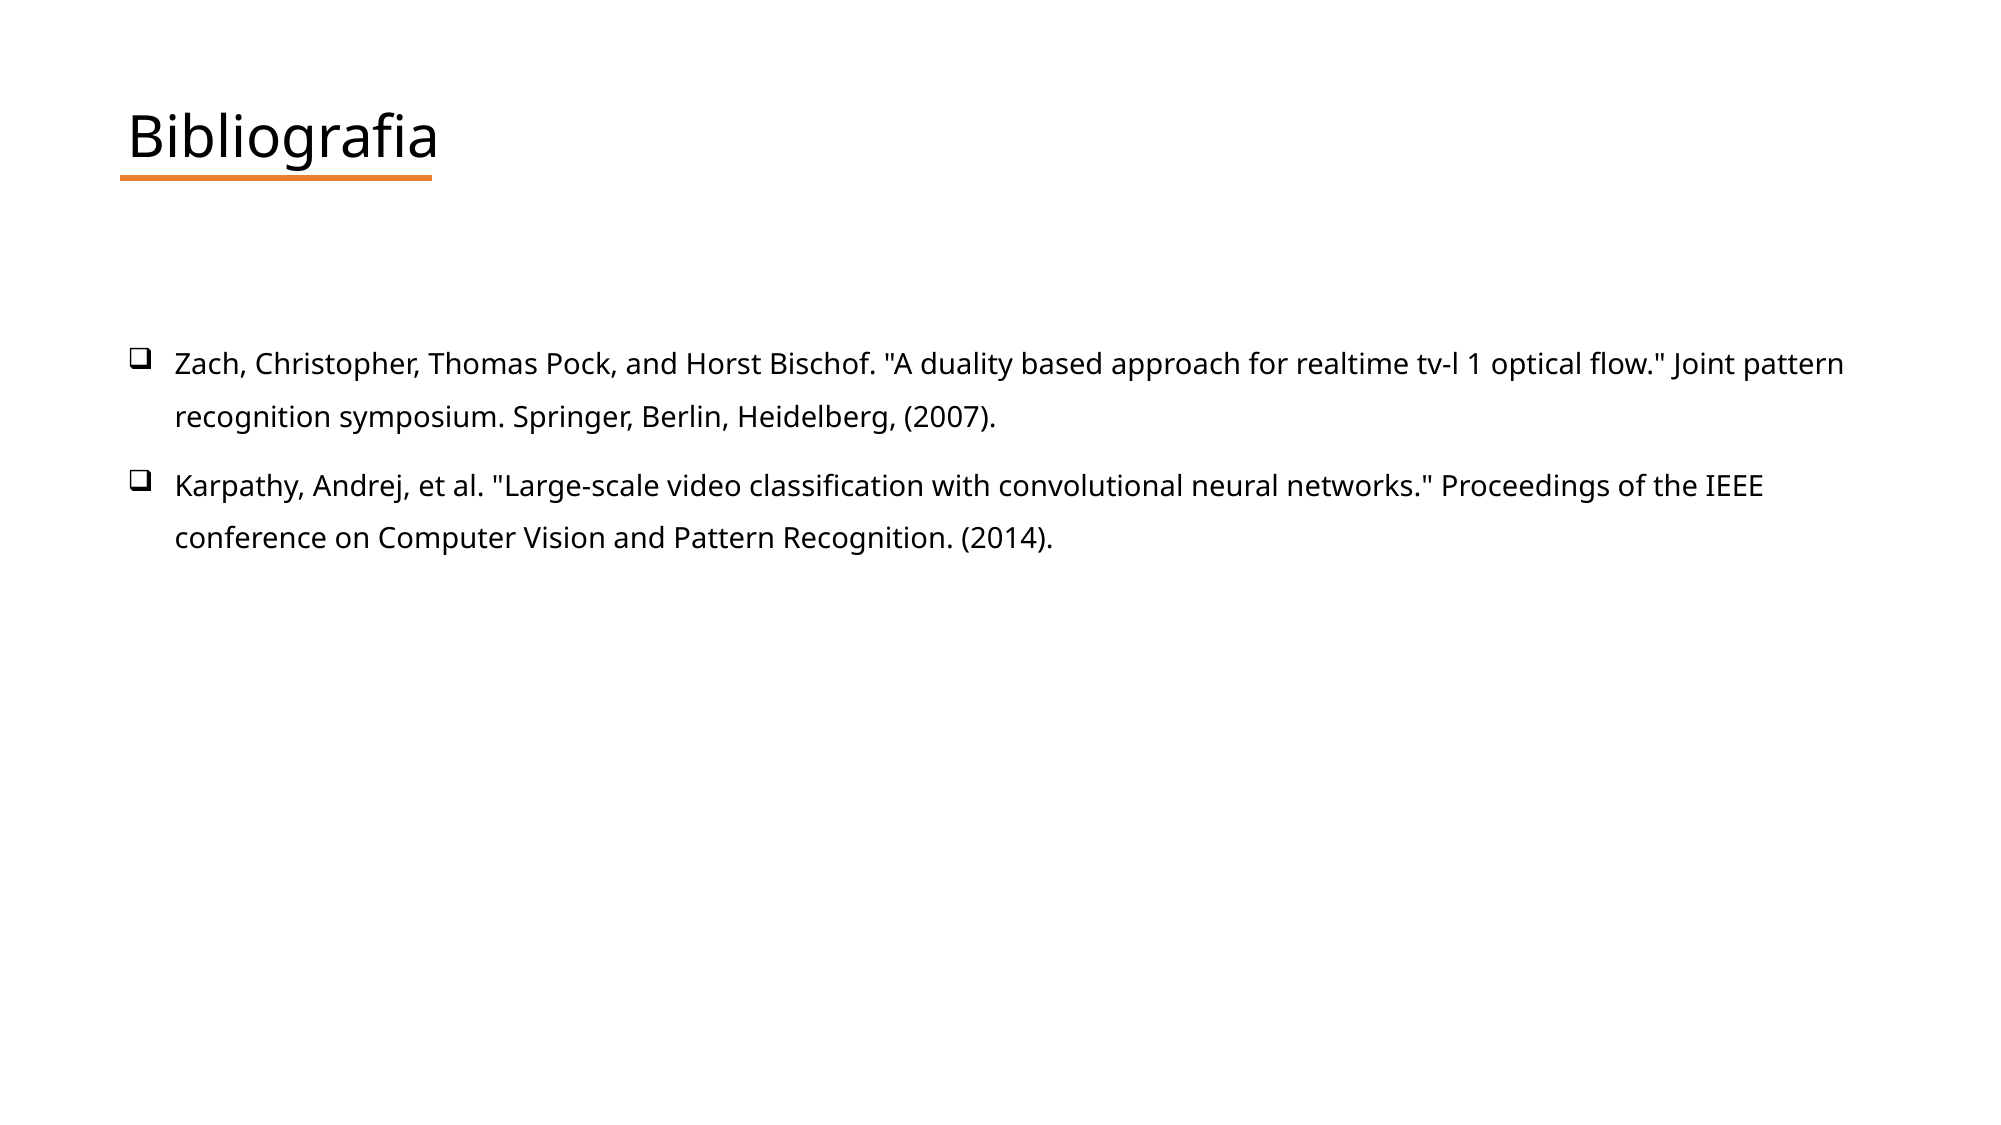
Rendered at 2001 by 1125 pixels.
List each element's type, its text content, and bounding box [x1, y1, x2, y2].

text_box Bibliografia [112, 91, 1771, 177]
text_box Zach, Christopher, Thomas Pock, and Horst Bischof. "A duality based approach for realtime tv-l 1 optical flow." Joint pattern recognition symposium. Springer, Berlin, Heidelberg, (2007). Karpathy, Andrej, et al. "Large-scale video classification with convolutional neural networks." Proceedings of the IEEE conference on Computer Vision and Pattern Recognition. (2014). [112, 320, 1935, 562]
